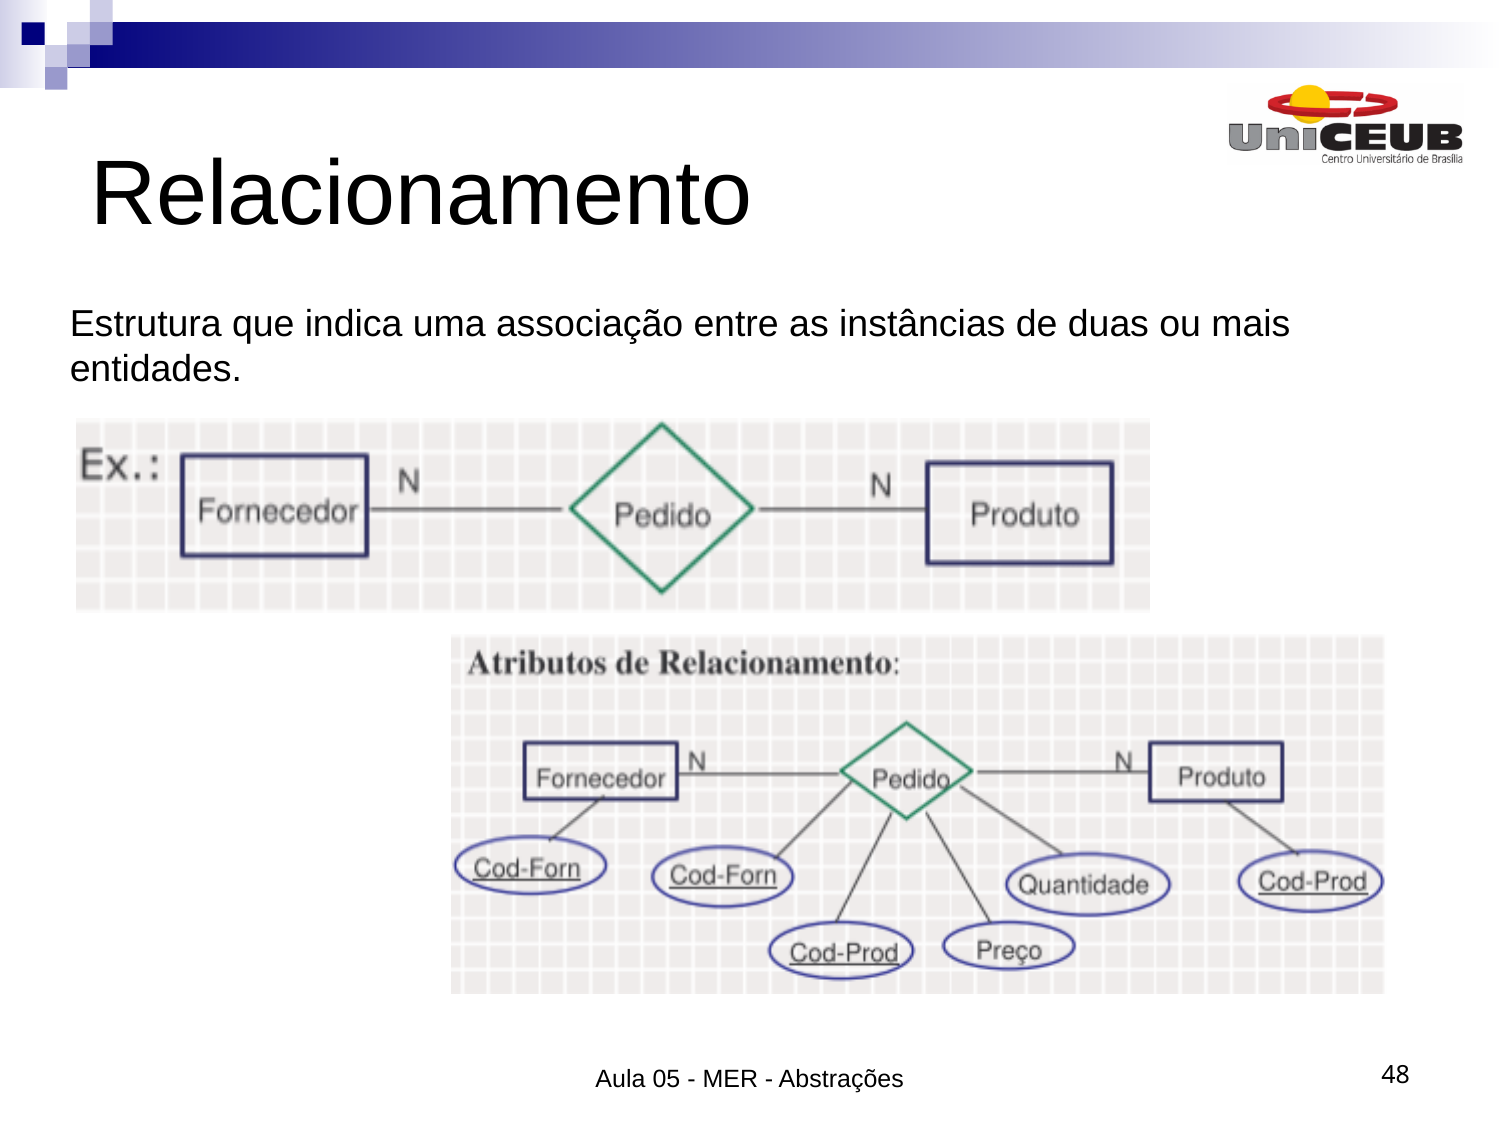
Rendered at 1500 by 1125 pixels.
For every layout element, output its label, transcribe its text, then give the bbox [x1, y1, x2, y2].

text_box Estrutura que indica uma associação entre as instâncias de duas ou mais entidades. [54, 290, 1382, 396]
footer Aula 05 - MER - Abstrações [512, 1025, 988, 1100]
picture [76, 418, 1150, 614]
picture [1227, 83, 1464, 165]
title Relacionamento [75, 75, 1425, 300]
picture [451, 634, 1387, 994]
text_box 48 [1074, 1024, 1425, 1100]
